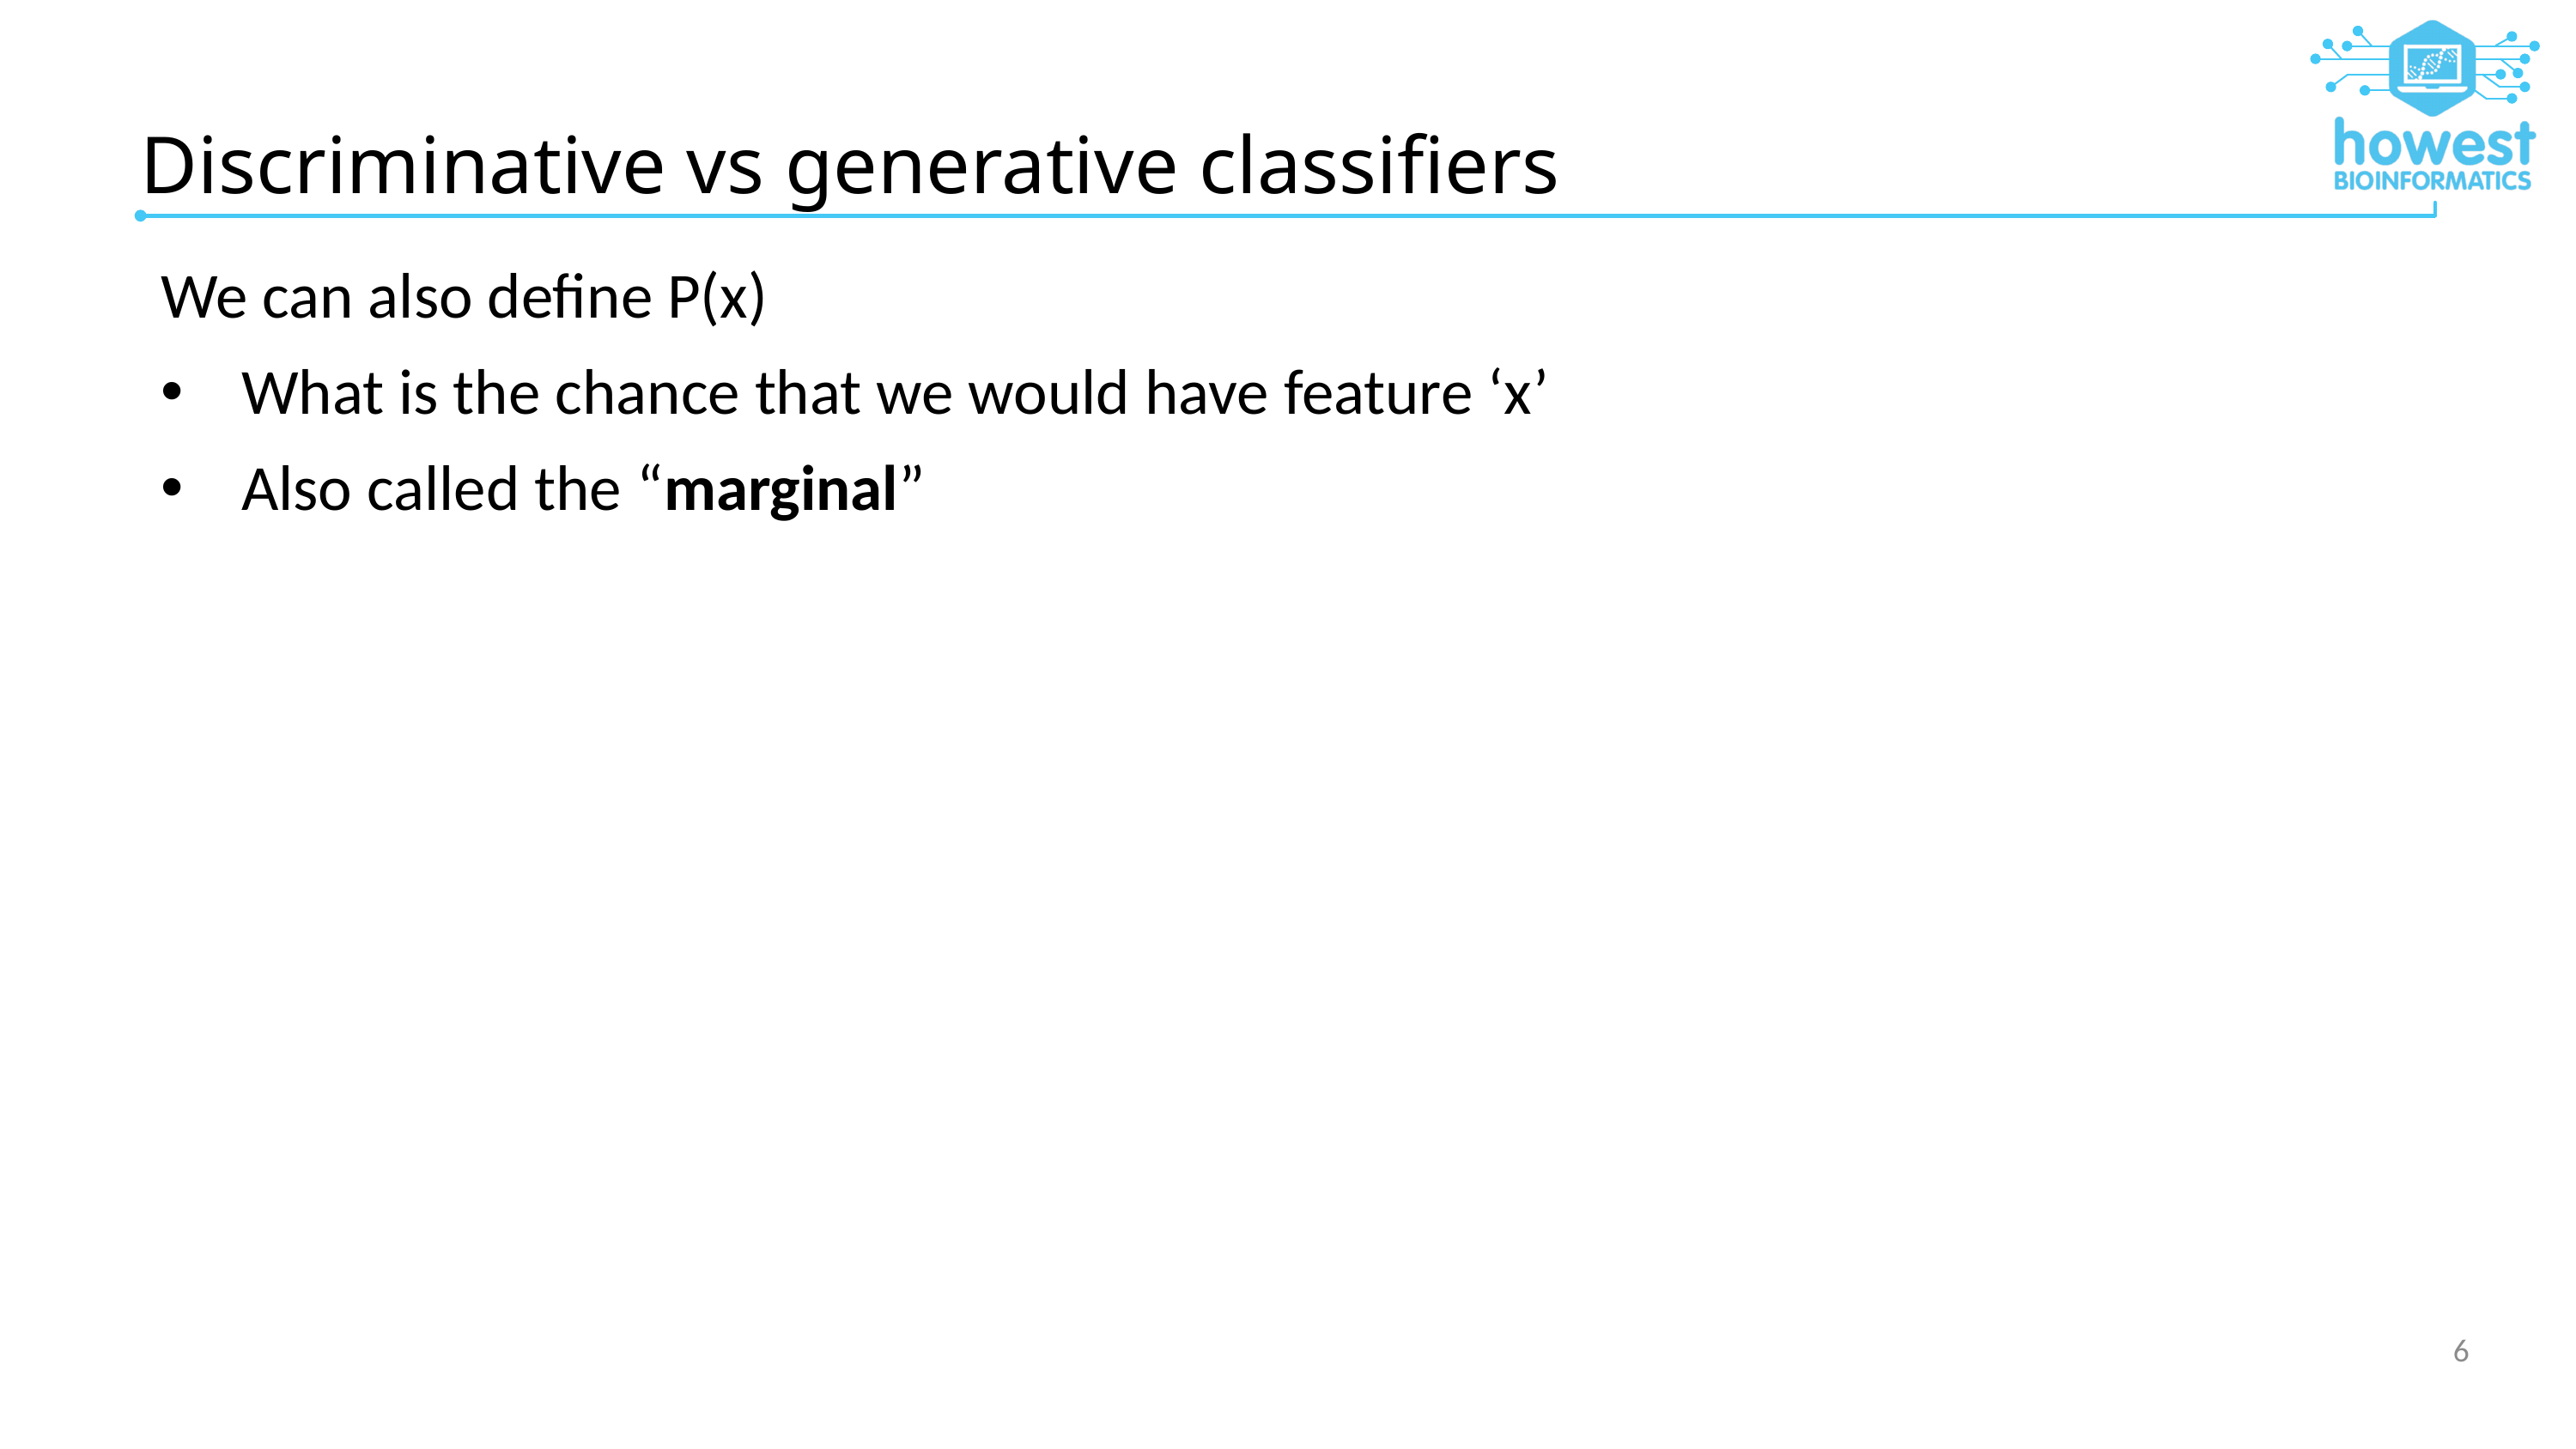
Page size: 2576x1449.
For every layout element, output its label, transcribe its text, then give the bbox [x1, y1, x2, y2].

title Discriminative vs generative classifiers [140, 124, 2252, 215]
slide_number 6 [2341, 1310, 2482, 1388]
list We can also define P(x) What is the chance that we would have feature ‘x’ Also called the “marginal” [148, 256, 2483, 1116]
picture [2312, 0, 2559, 228]
